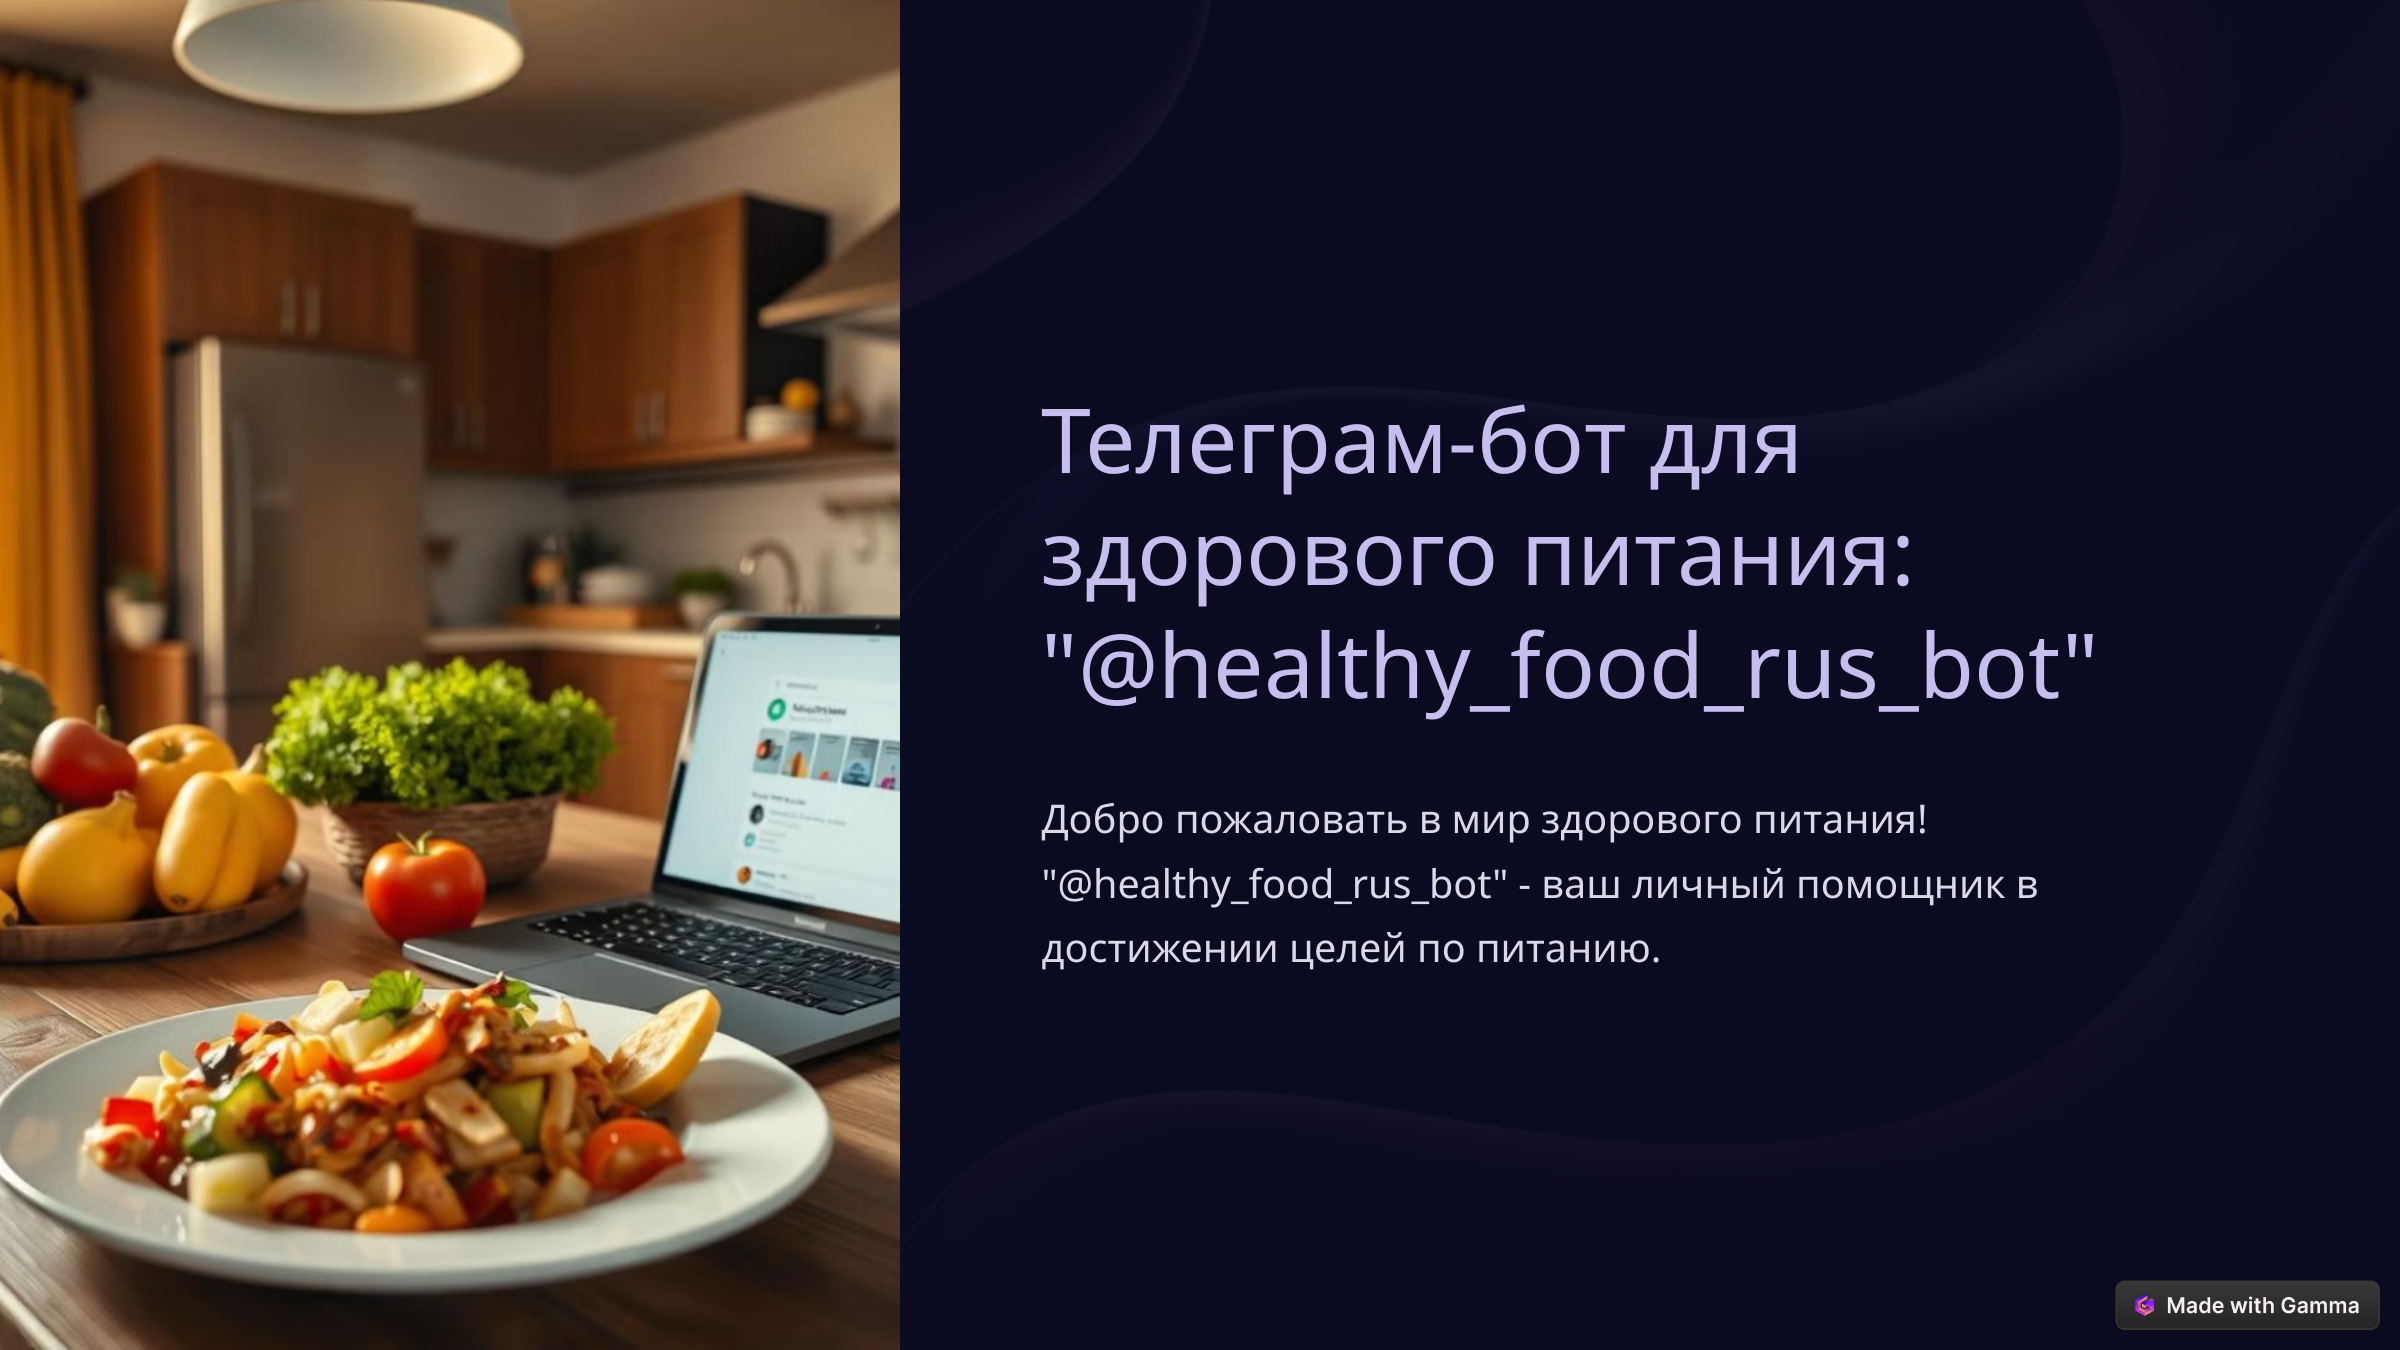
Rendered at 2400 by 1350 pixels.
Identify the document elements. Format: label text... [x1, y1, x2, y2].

picture [2106, 1271, 2389, 1339]
text_box Добро пожаловать в мир здорового питания! "@healthy_food_rus_bot" - ваш личный помощник в достижении целей по питанию. [1041, 776, 2259, 972]
text_box Телеграм-бот для здорового питания: "@healthy_food_rus_bot" [1041, 378, 2259, 717]
picture [0, 0, 900, 1350]
